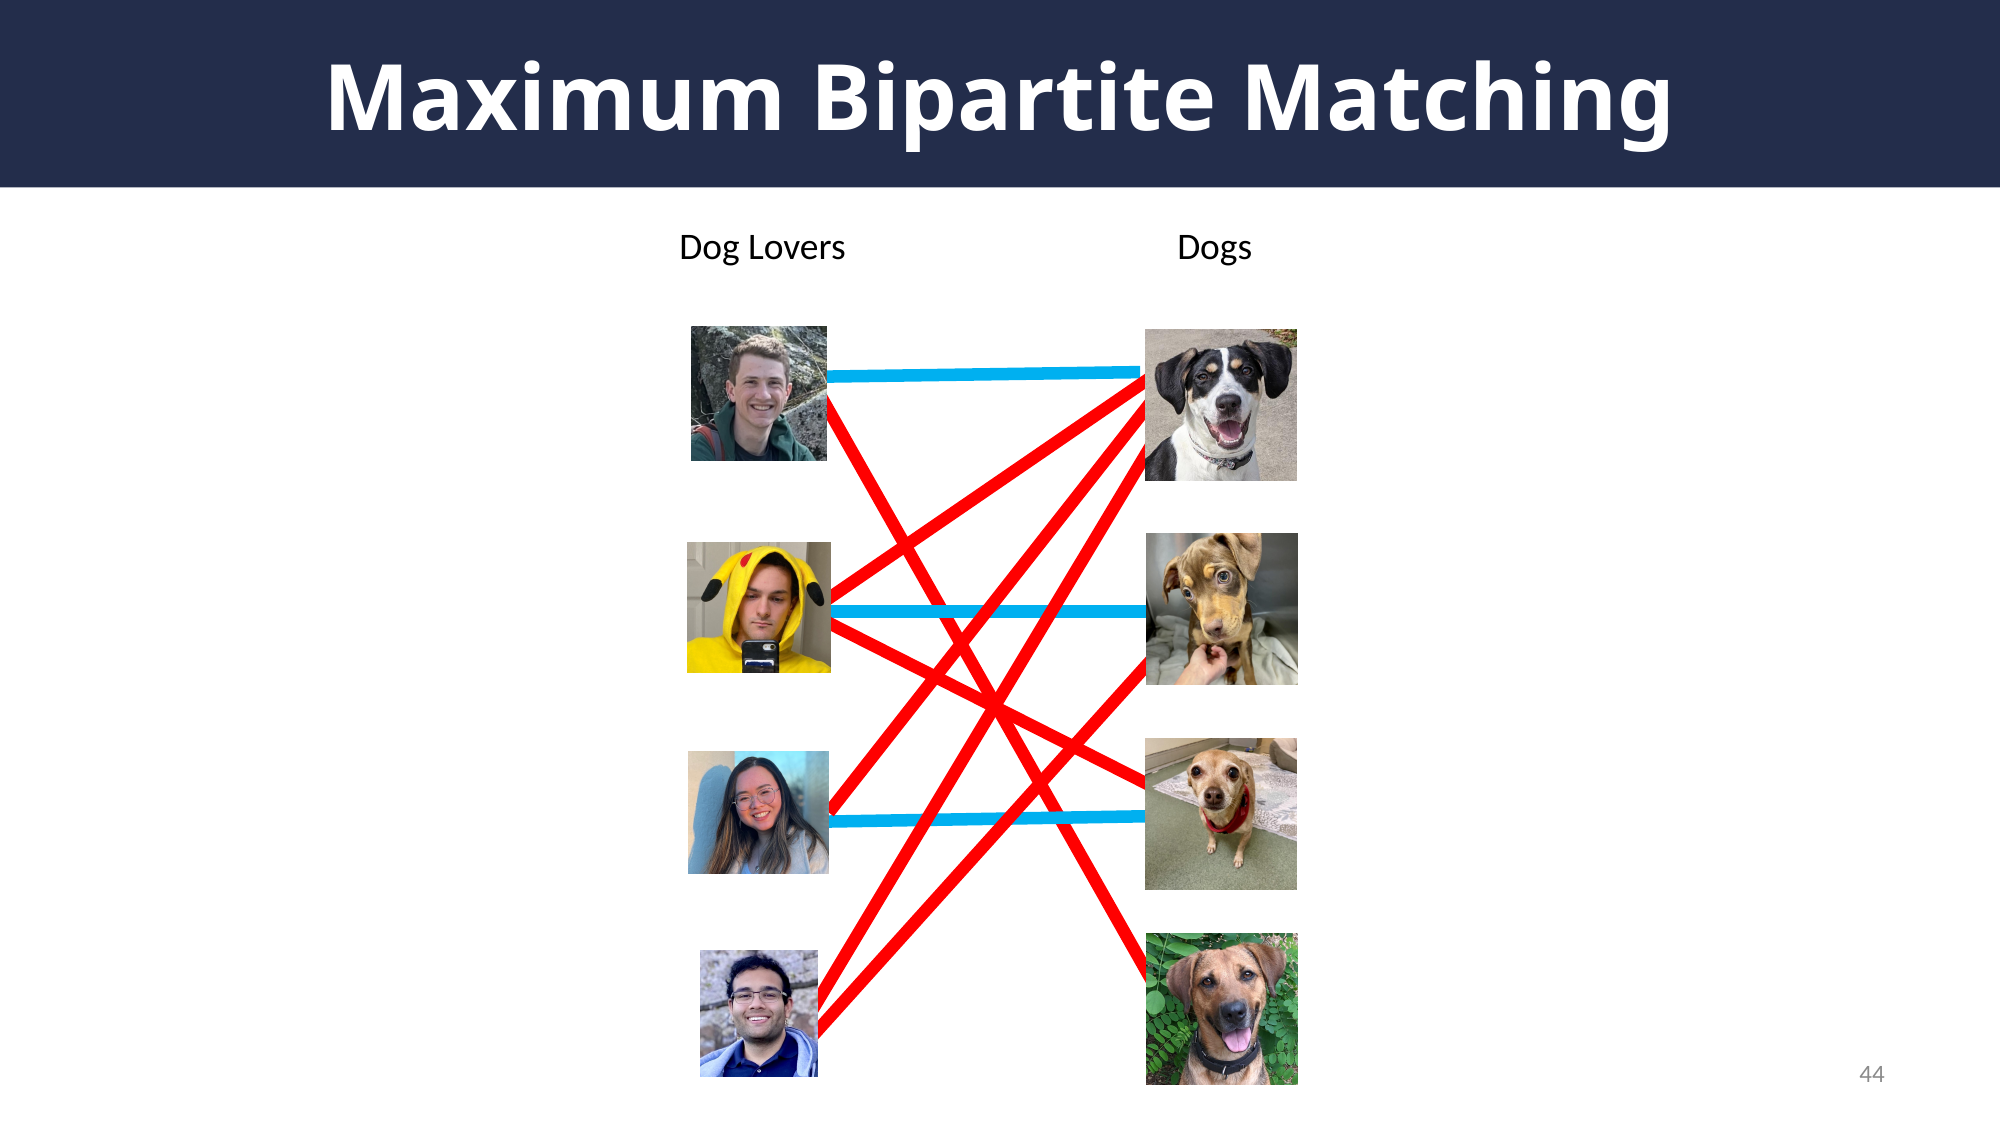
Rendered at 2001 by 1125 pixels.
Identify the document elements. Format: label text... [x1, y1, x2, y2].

slide_number 44 [1433, 1042, 1900, 1103]
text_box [687, 326, 1299, 1085]
text_box Dogs [1162, 214, 1268, 275]
text_box Dog Lovers [664, 214, 862, 275]
title Maximum Bipartite Matching [99, 24, 1900, 163]
